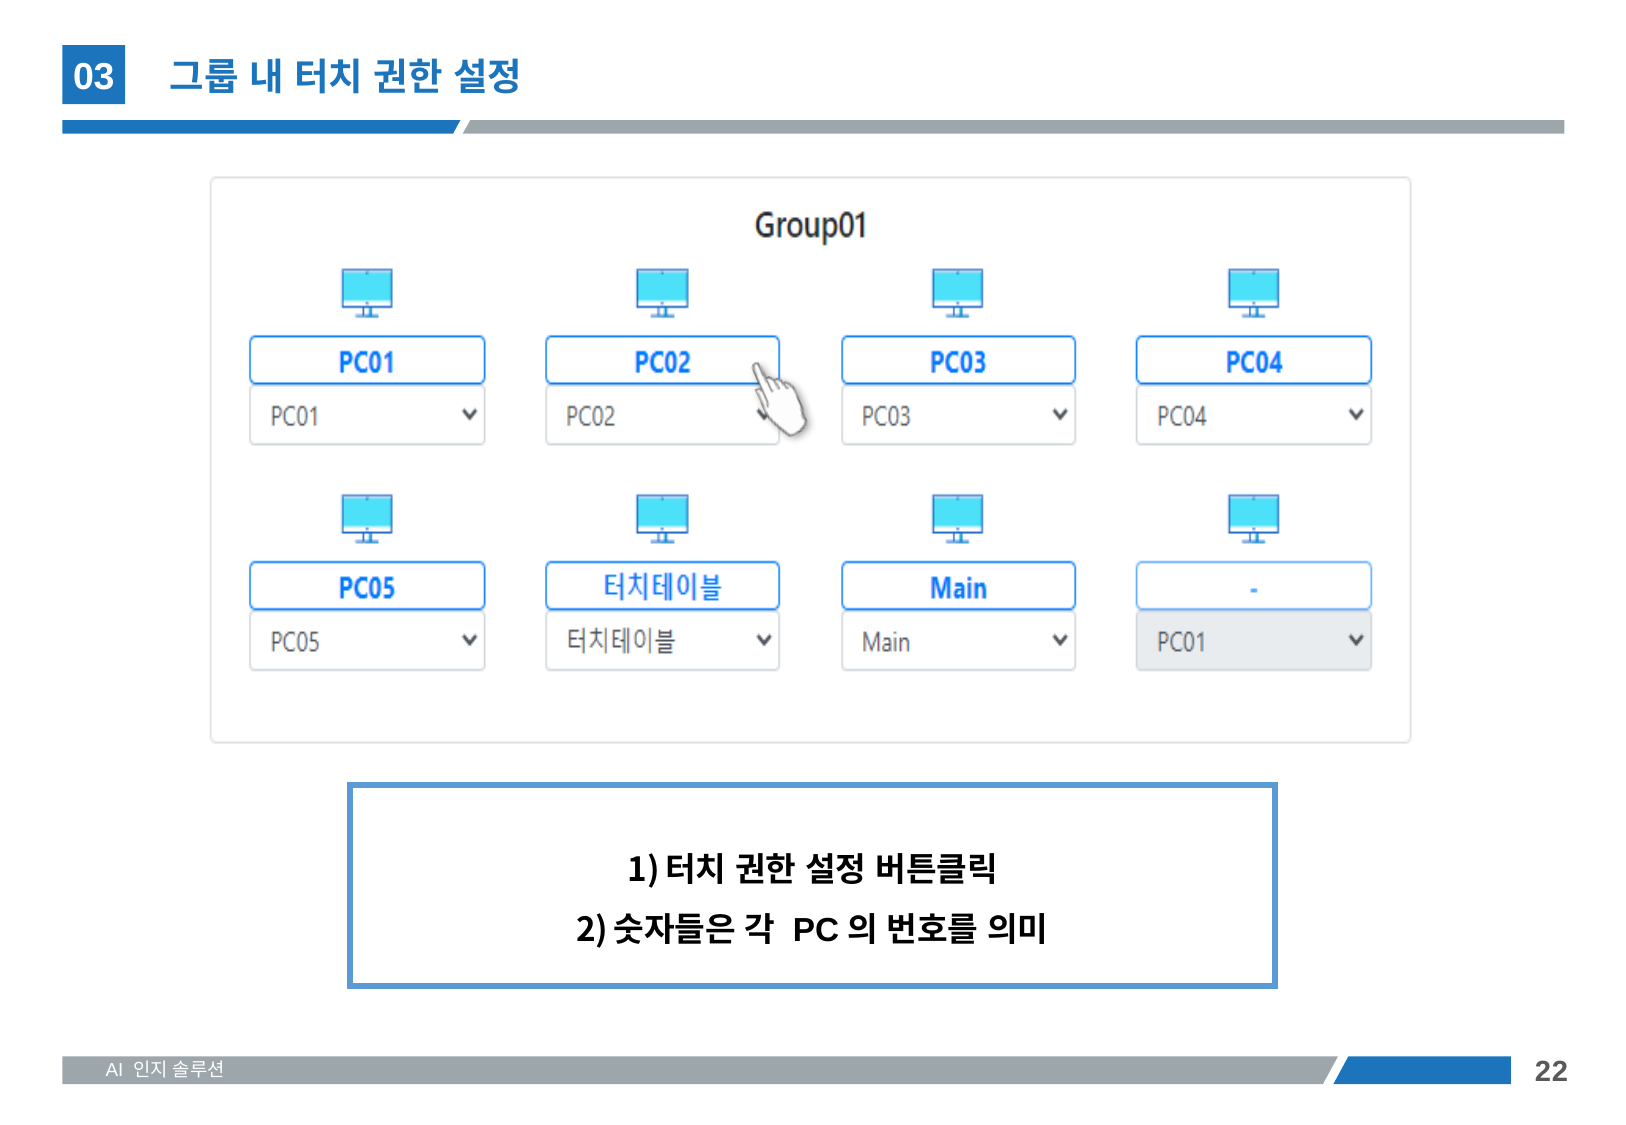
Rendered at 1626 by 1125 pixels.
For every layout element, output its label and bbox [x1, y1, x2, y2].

picture [759, 355, 798, 438]
text_box [324, 785, 1301, 986]
text_box [56, 44, 1581, 1088]
